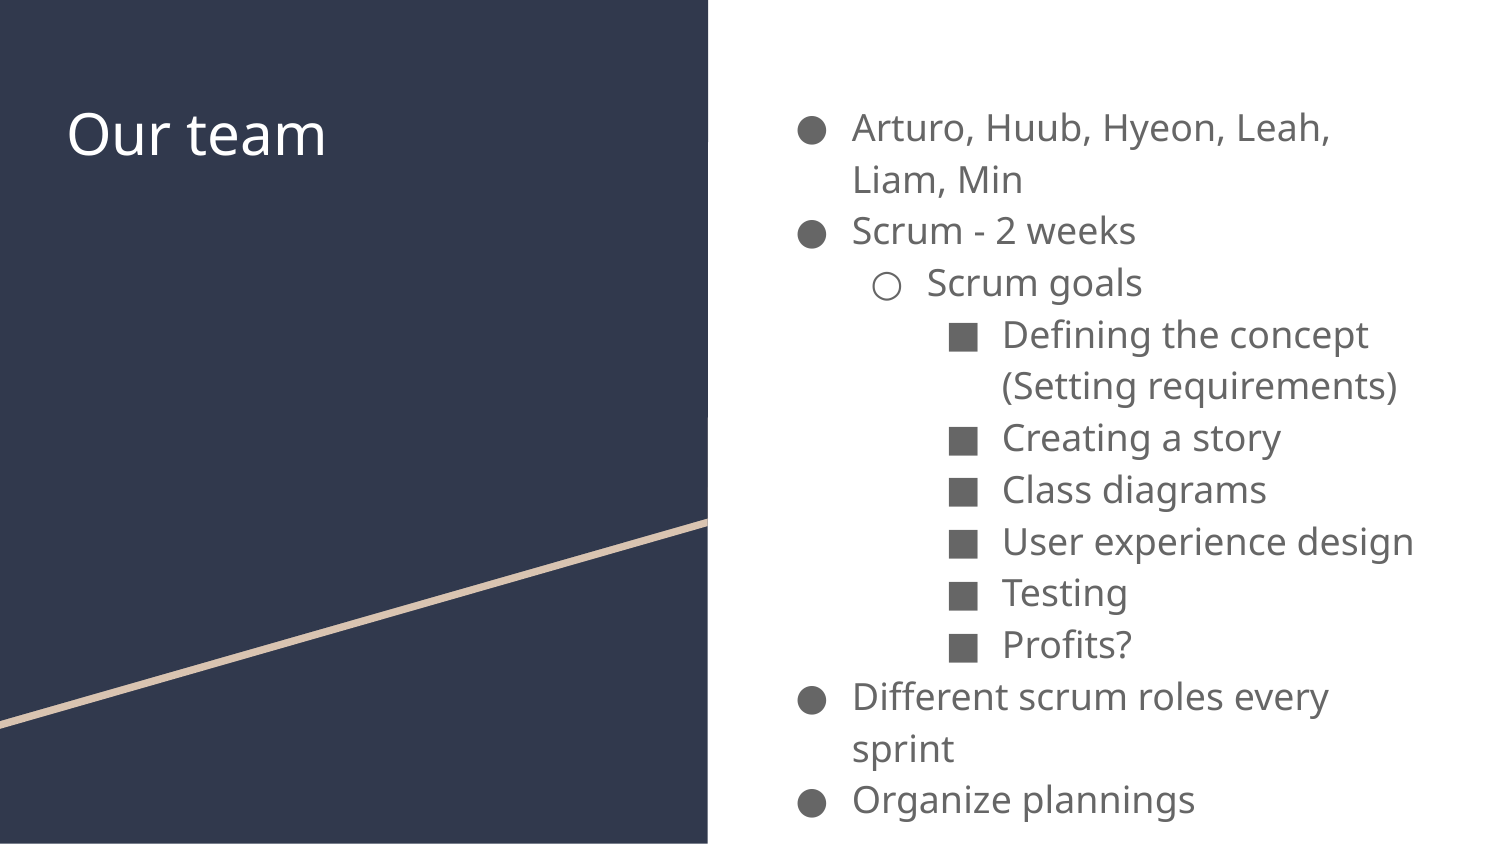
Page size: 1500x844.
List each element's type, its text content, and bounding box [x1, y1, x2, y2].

list Arturo, Huub, Hyeon, Leah, Liam, Min Scrum - 2 weeks Scrum goals Defining the concept (Setting requirements) Creating a story Class diagrams User experience design Testing Profits? Different scrum roles every sprint Organize plannings [761, 82, 1446, 755]
title Our team [51, 82, 660, 494]
